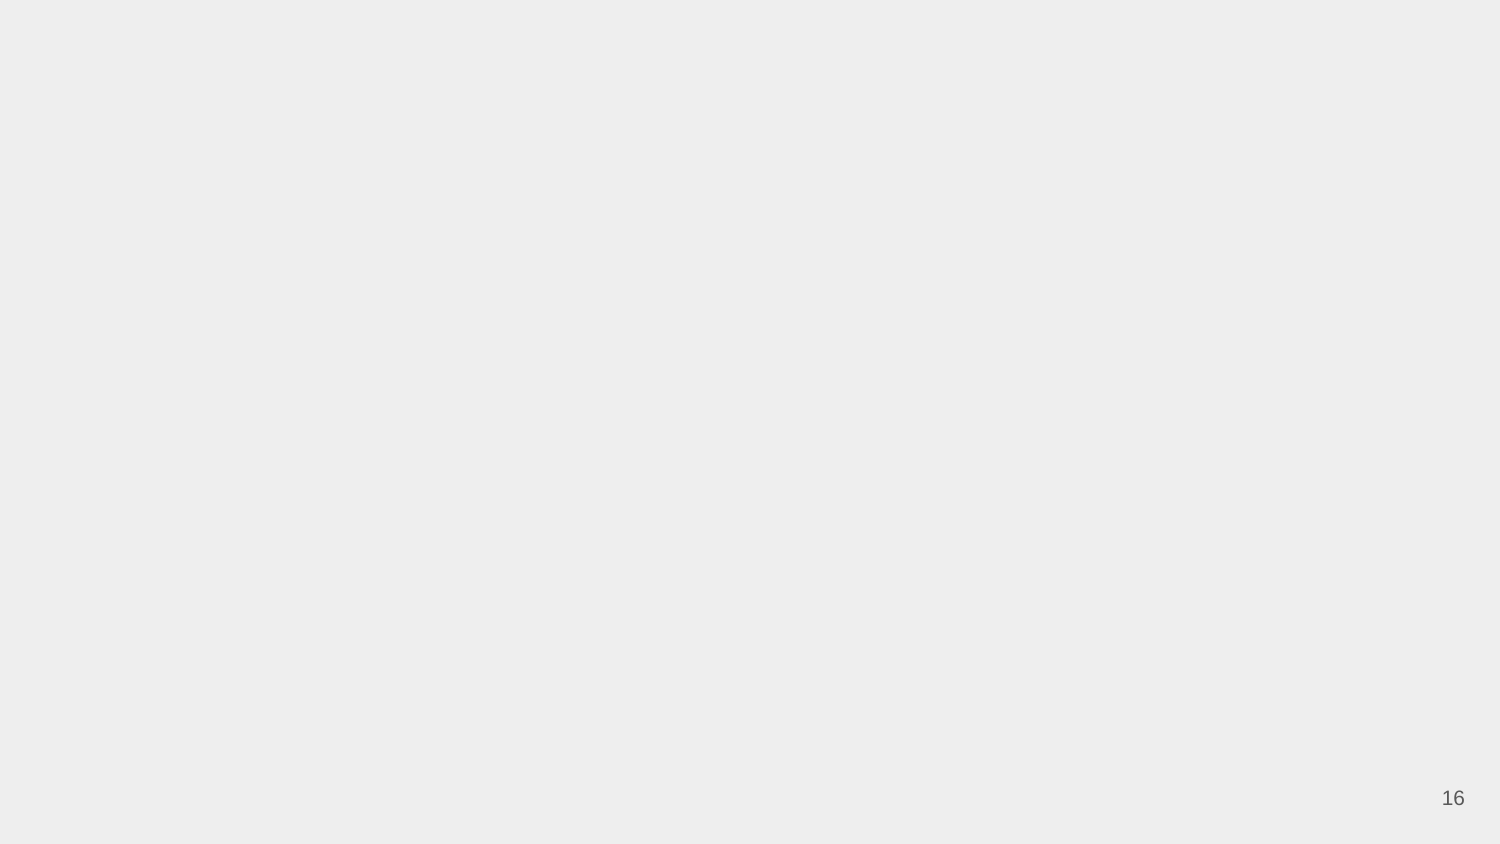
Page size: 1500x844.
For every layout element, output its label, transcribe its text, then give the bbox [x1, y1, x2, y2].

slide_number ‹#› [1389, 764, 1480, 830]
